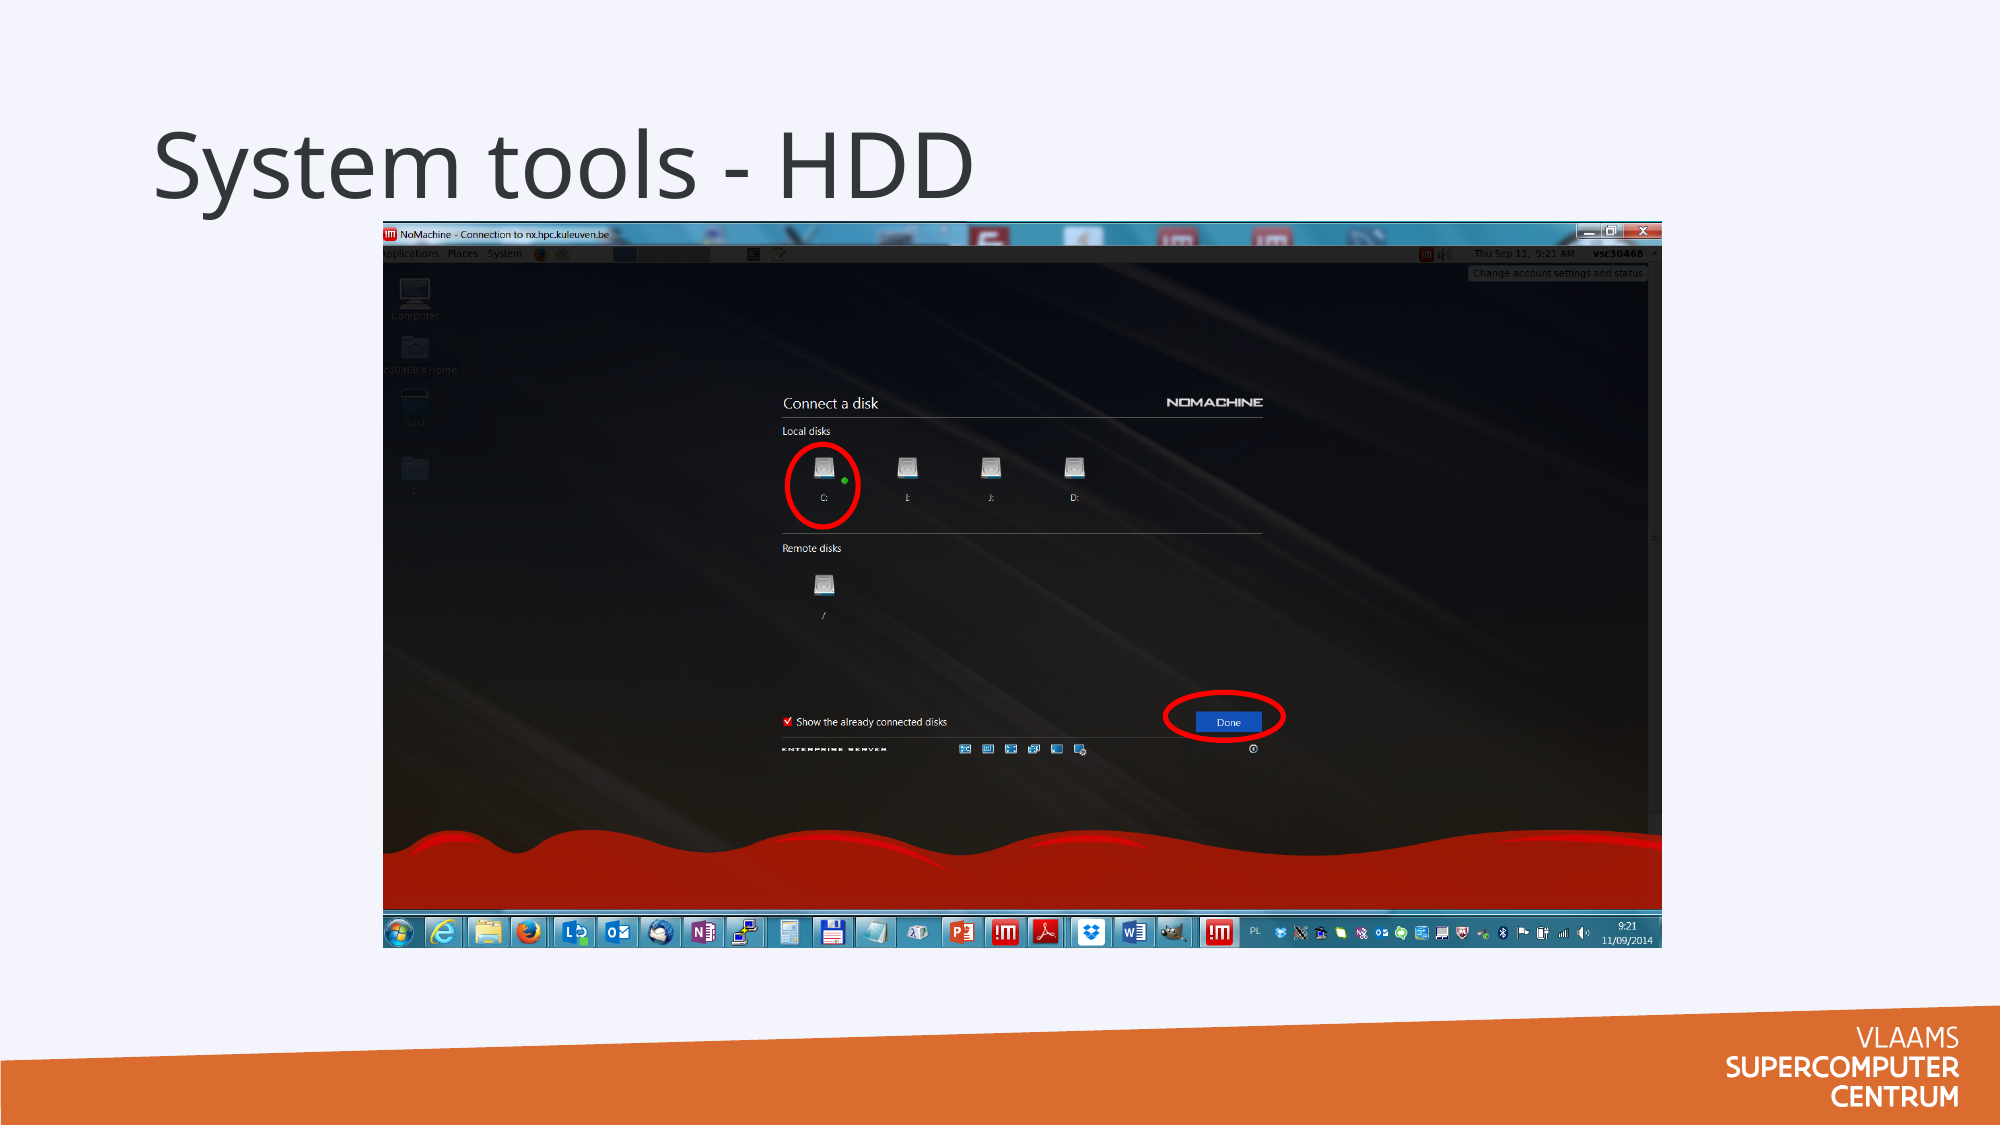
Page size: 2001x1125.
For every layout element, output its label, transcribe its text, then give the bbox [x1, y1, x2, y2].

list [382, 221, 1662, 948]
picture [1725, 1021, 1960, 1117]
title System tools - HDD [137, 59, 1863, 278]
